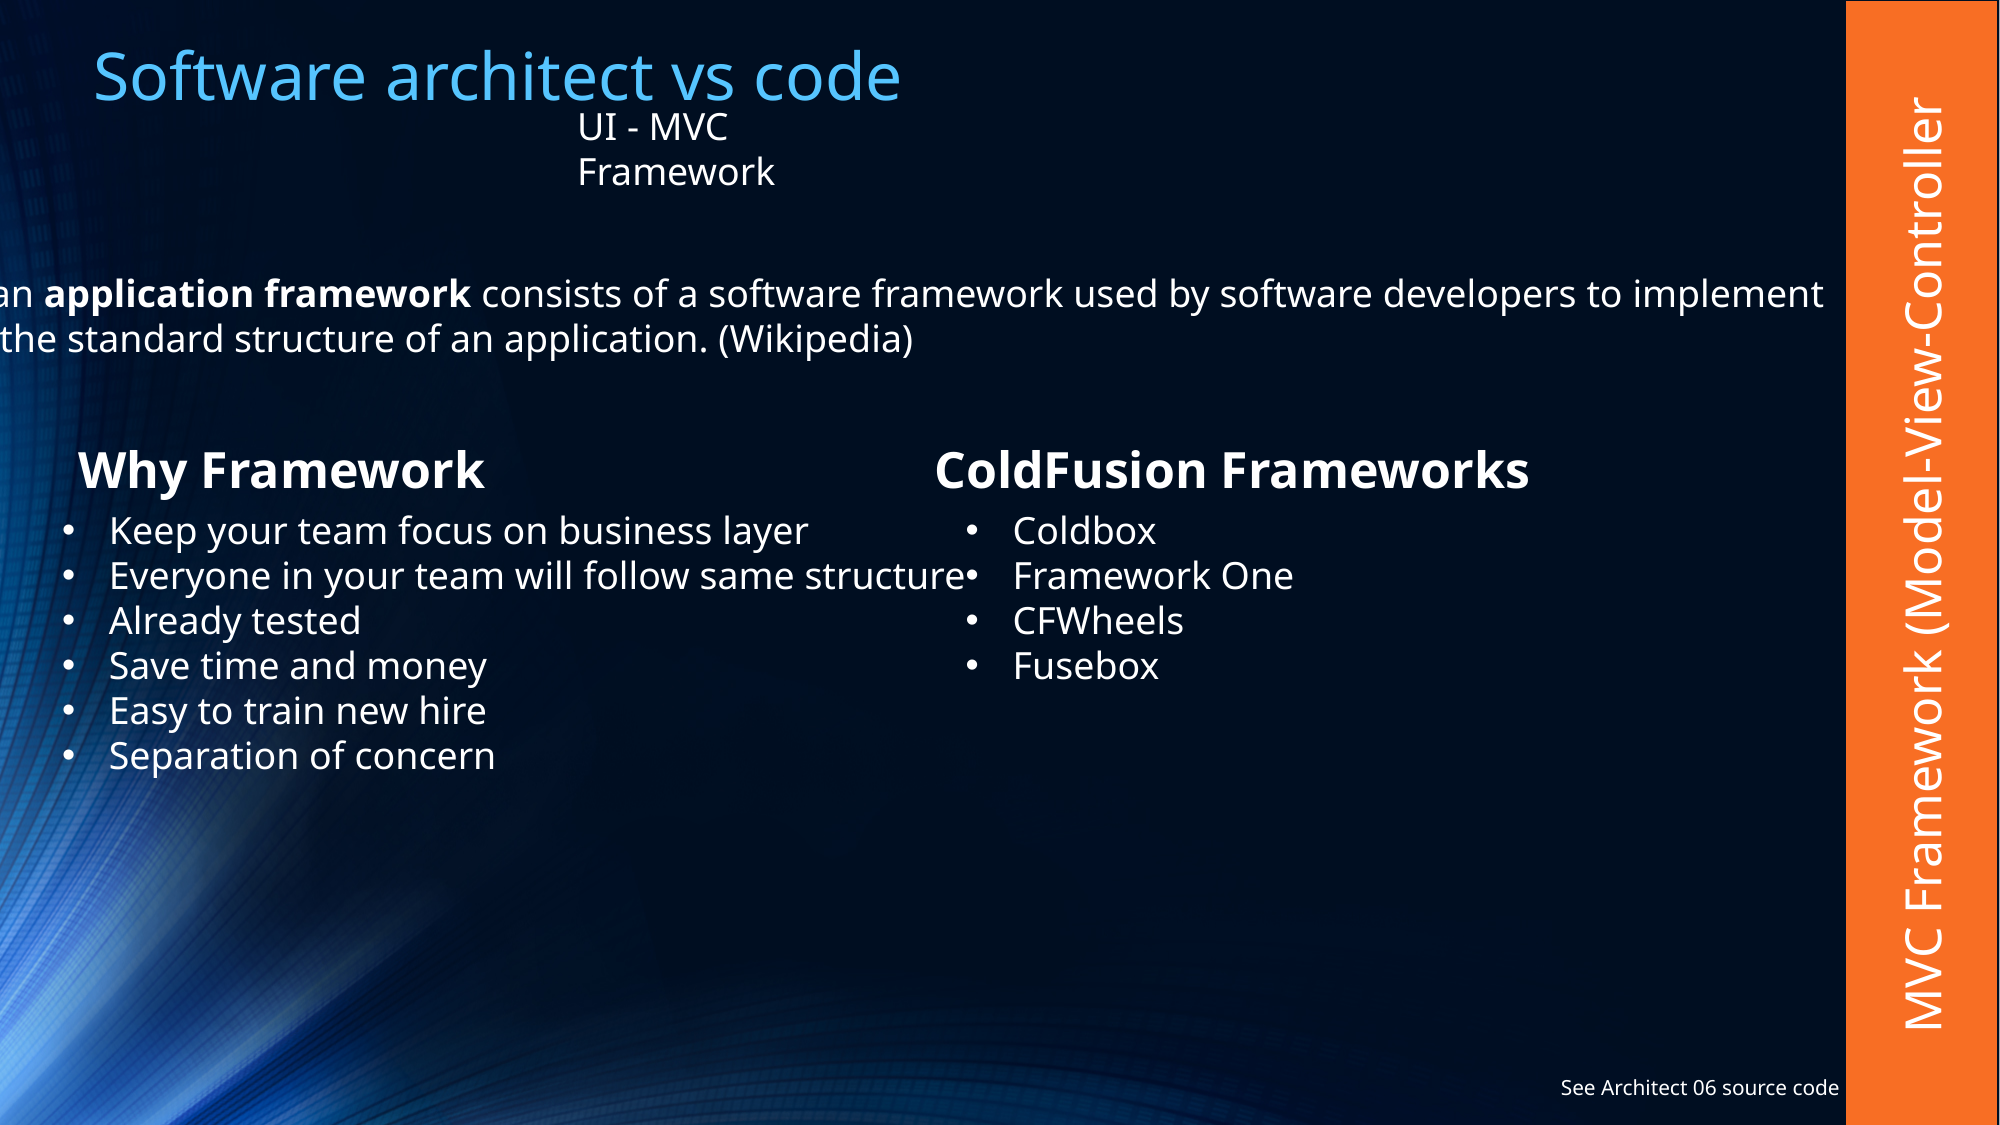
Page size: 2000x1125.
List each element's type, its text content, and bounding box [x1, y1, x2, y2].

text_box See Architect 06 source code [1546, 1067, 1855, 1108]
text_box Software architect vs code [78, 20, 975, 123]
text_box [1846, 1, 1997, 1125]
text_box an application framework consists of a software framework used by software developers to implement the standard structure of an application. (Wikipedia) [0, 262, 1841, 368]
text_box Keep your team focus on business layer Everyone in your team will follow same structure Already tested Save time and money Easy to train new hire Separation of concern [47, 499, 982, 784]
text_box MVC Framework (Model-View-Controller [1884, 20, 1959, 1110]
text_box ColdFusion Frameworks [919, 431, 1546, 507]
picture [0, 0, 2000, 1125]
text_box UI - MVC Framework [562, 95, 943, 200]
text_box Why Framework [63, 431, 501, 499]
text_box Coldbox Framework One CFWheels Fusebox [950, 499, 1310, 694]
